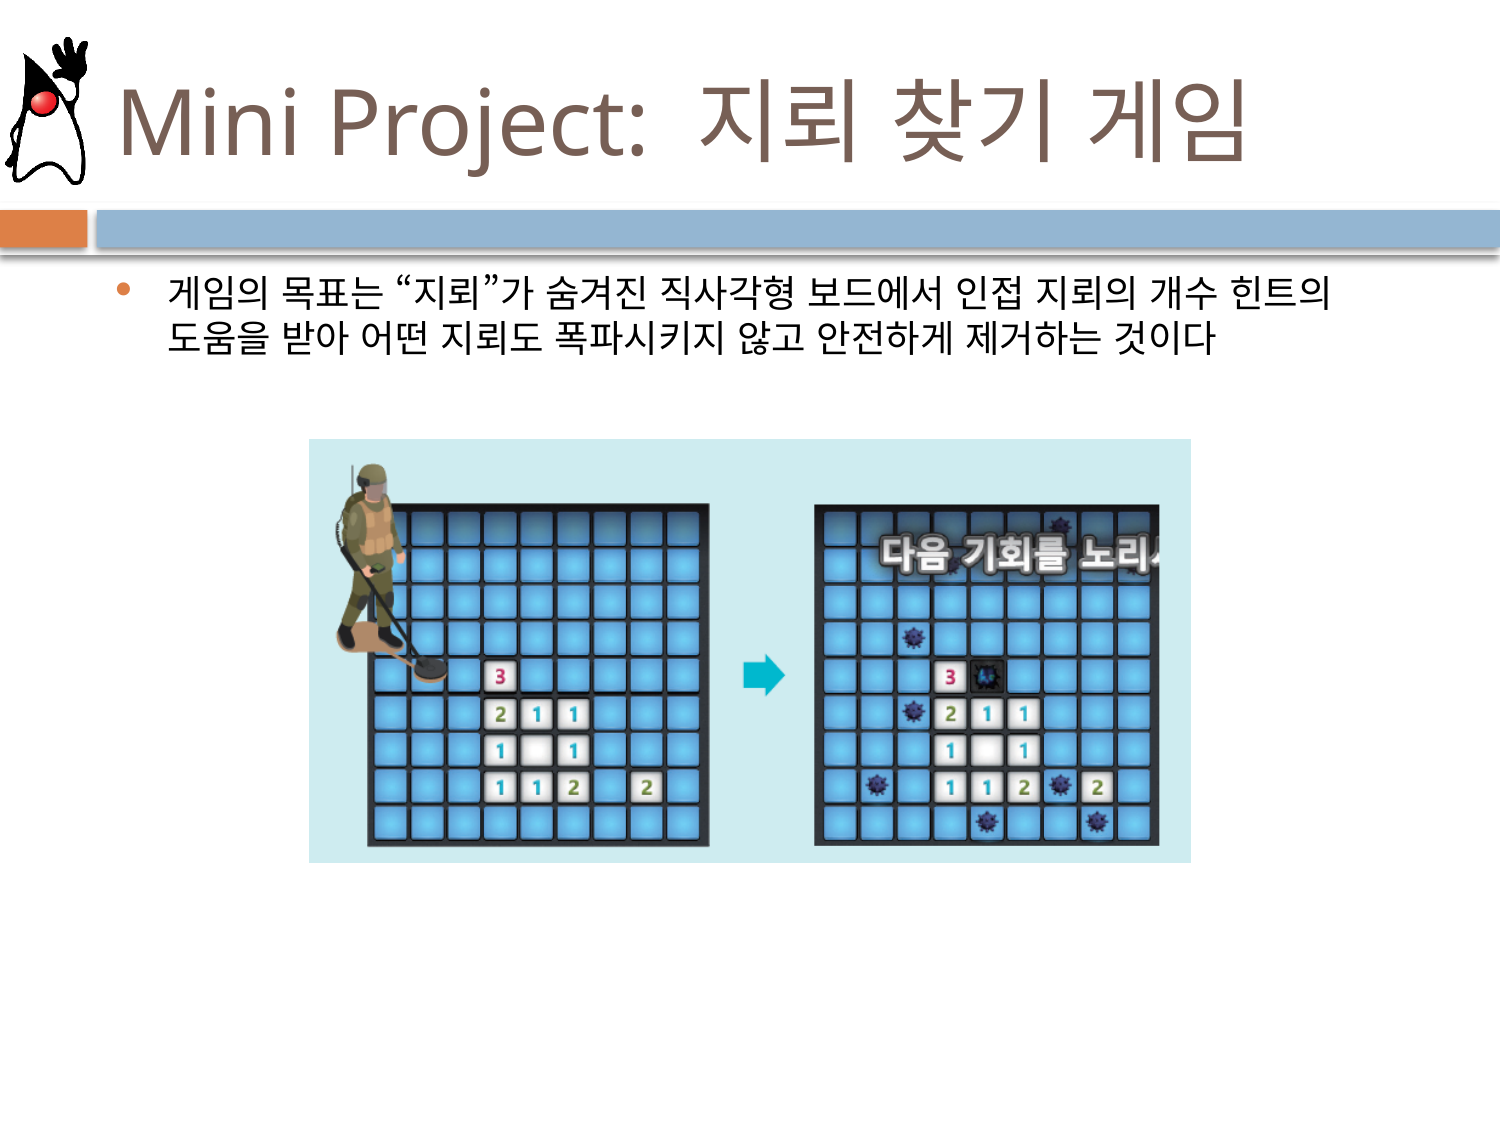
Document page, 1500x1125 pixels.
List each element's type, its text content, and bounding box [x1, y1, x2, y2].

list 게임의 목표는 “지뢰”가 숨겨진 직사각형 보드에서 인접 지뢰의 개수 힌트의 도움을 받아 어떤 지뢰도 폭파시키지 않고 안전하게 제거하는 것이다 [100, 262, 1438, 1000]
picture [309, 438, 1191, 863]
picture [5, 37, 88, 185]
title Mini Project: 지뢰 찾기 게임 [100, 37, 1438, 200]
